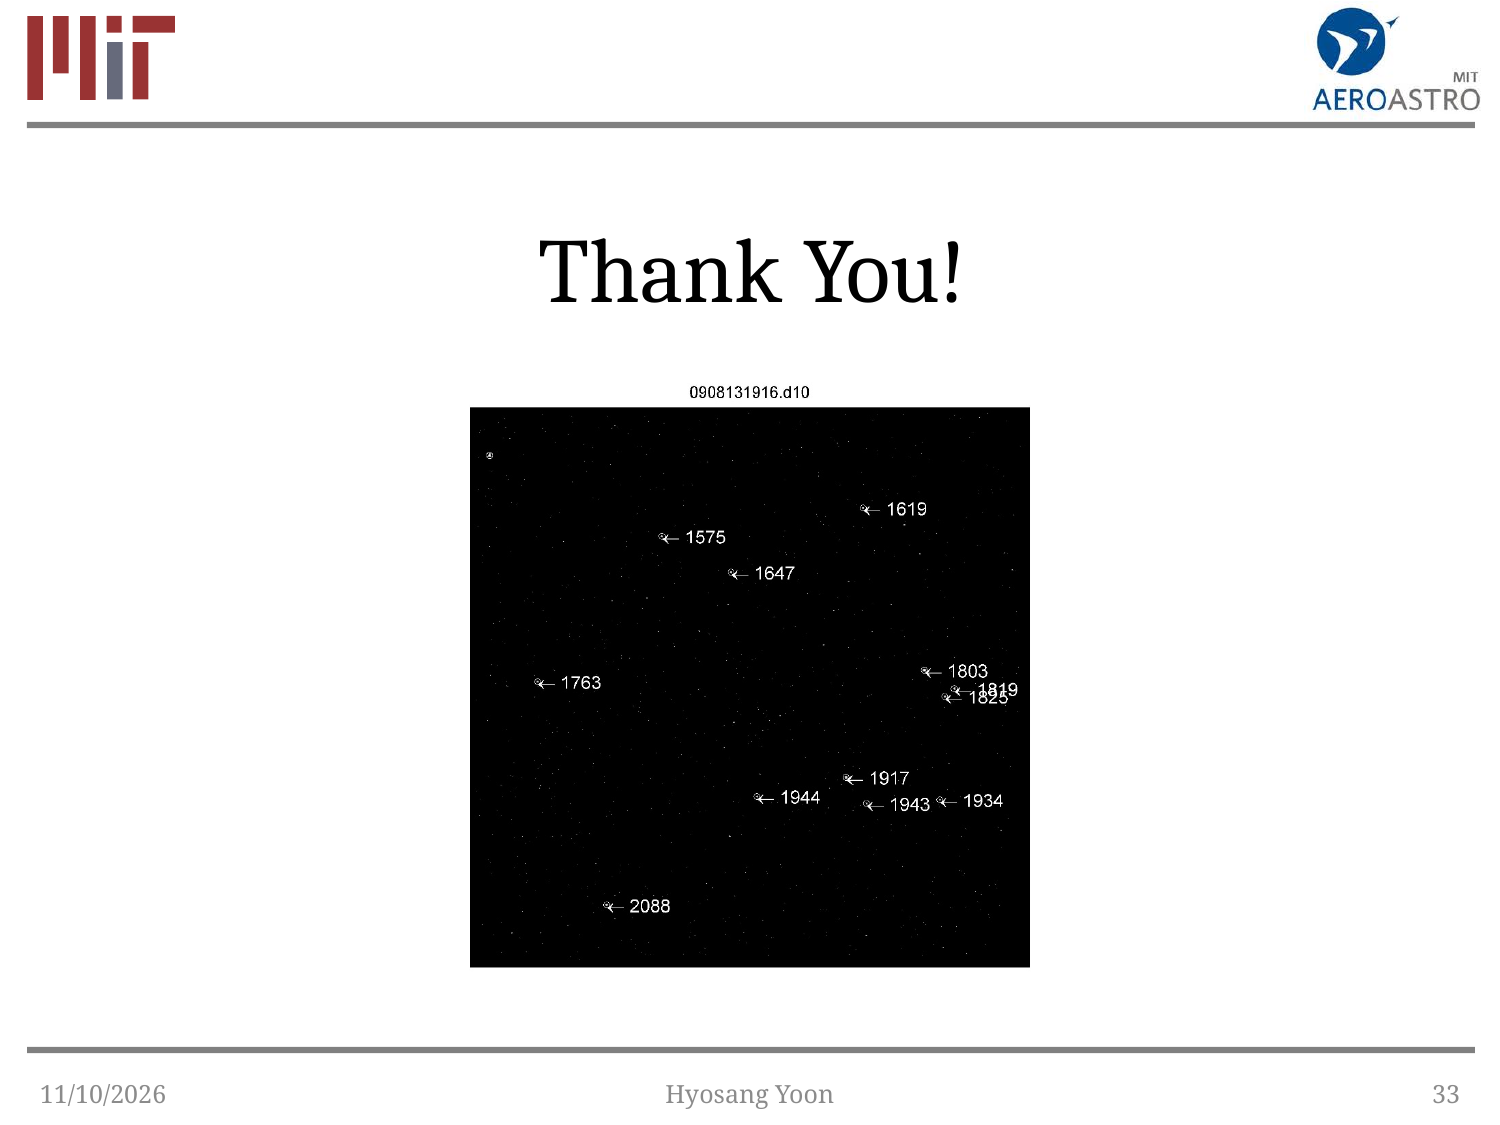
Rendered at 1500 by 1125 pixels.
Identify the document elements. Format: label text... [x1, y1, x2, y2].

footer Hyosang Yoon [512, 1065, 988, 1125]
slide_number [24, 1065, 375, 1125]
picture [402, 382, 1098, 1013]
picture [1304, 1, 1488, 121]
text_box Thank You! [524, 203, 982, 329]
slide_number 33 [1125, 1065, 1475, 1125]
